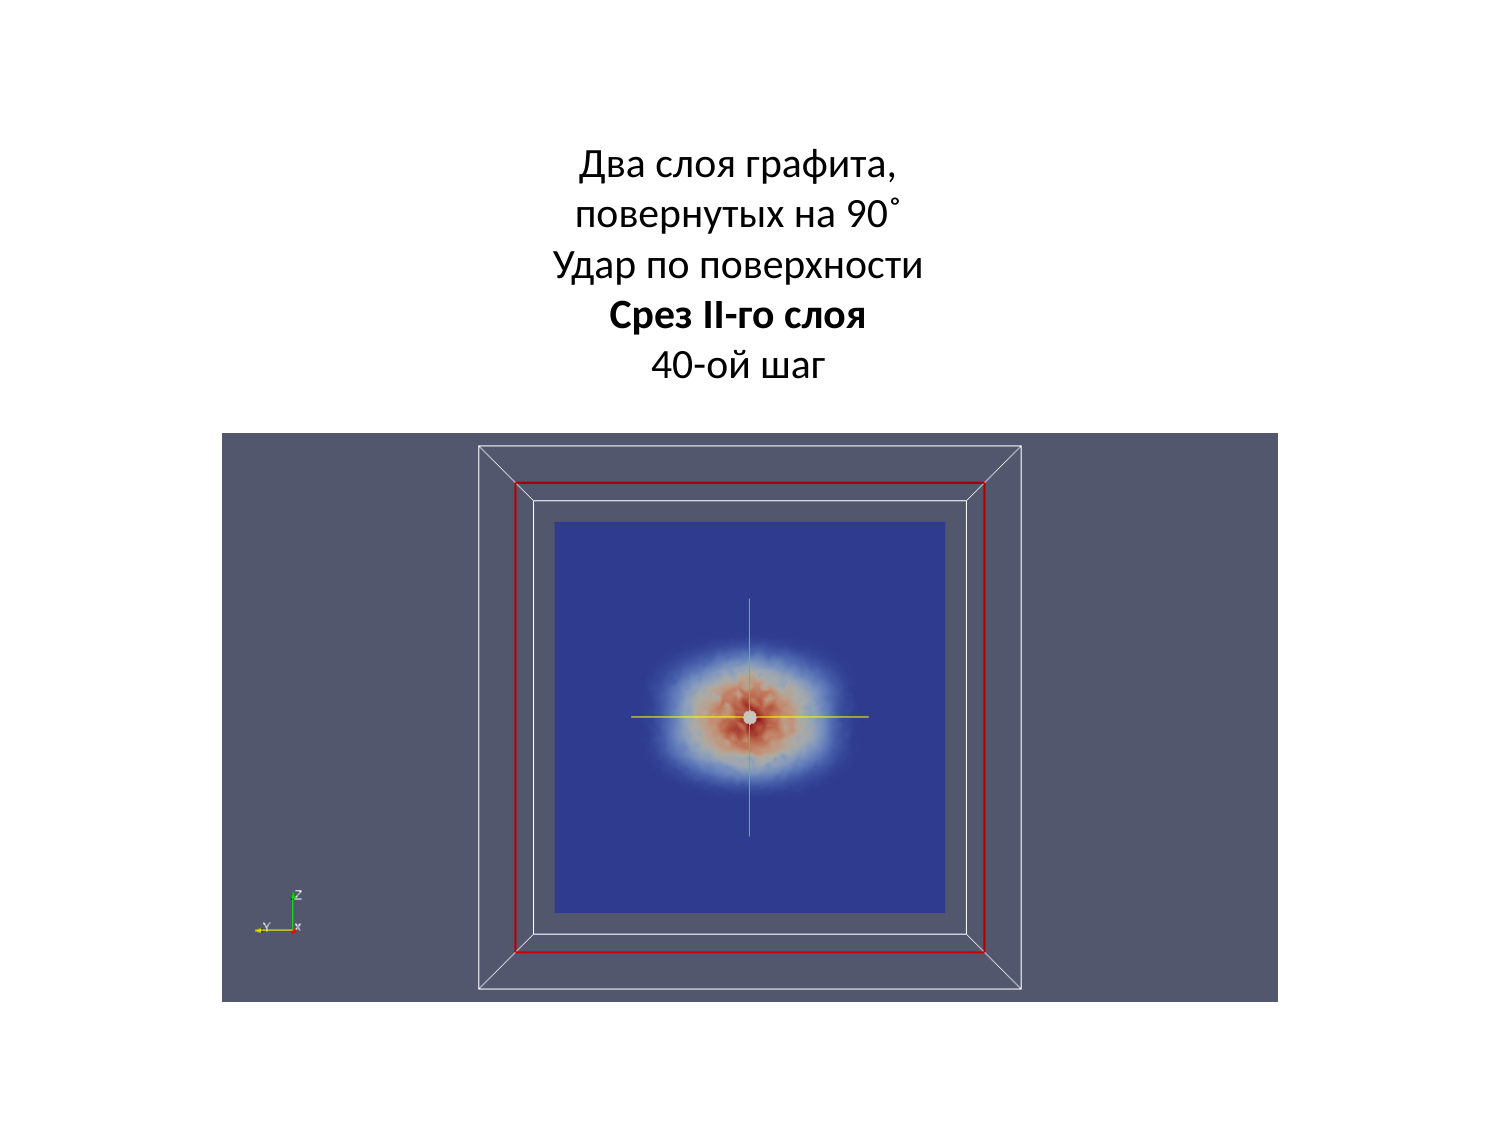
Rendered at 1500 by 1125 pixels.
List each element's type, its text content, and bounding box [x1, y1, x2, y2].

text_box Два слоя графита, повернутых на 90˚ Удар по поверхности Срез II-го слоя 40-ой шаг [187, 128, 1289, 394]
picture [222, 433, 1278, 1002]
